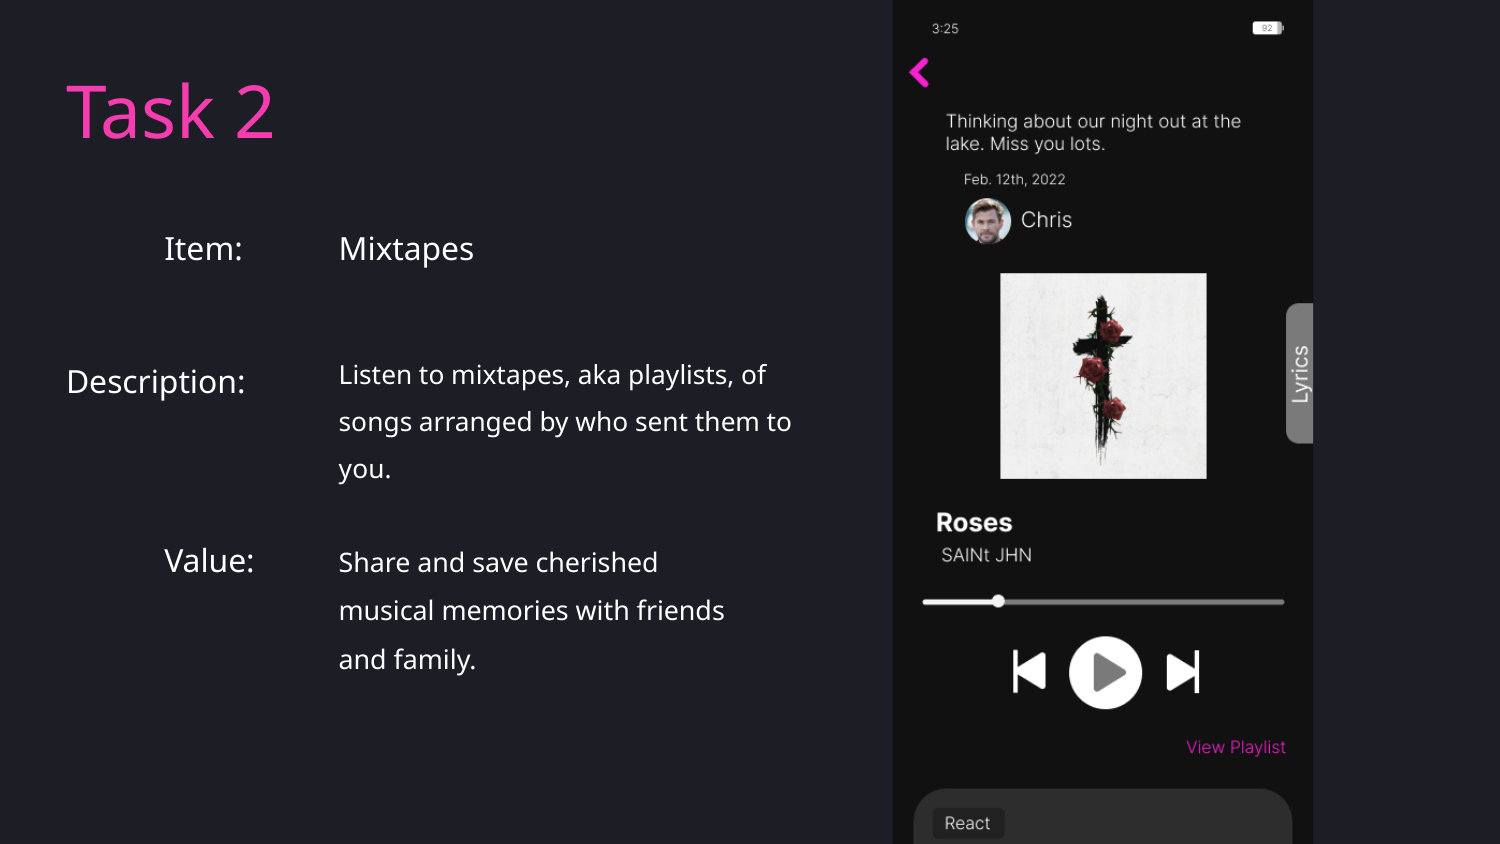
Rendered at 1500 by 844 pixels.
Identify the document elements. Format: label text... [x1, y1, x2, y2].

list Mixtapes [324, 194, 719, 283]
title Task 2 [51, 50, 663, 167]
list Share and save cherished musical memories with friends and family. [323, 514, 754, 693]
picture [892, 0, 1314, 844]
list Listen to mixtapes, aka playlists, of songs arranged by who sent them to you. [323, 327, 814, 486]
list Value: [149, 506, 324, 595]
list Description: [51, 327, 324, 416]
list Item: [149, 194, 324, 283]
